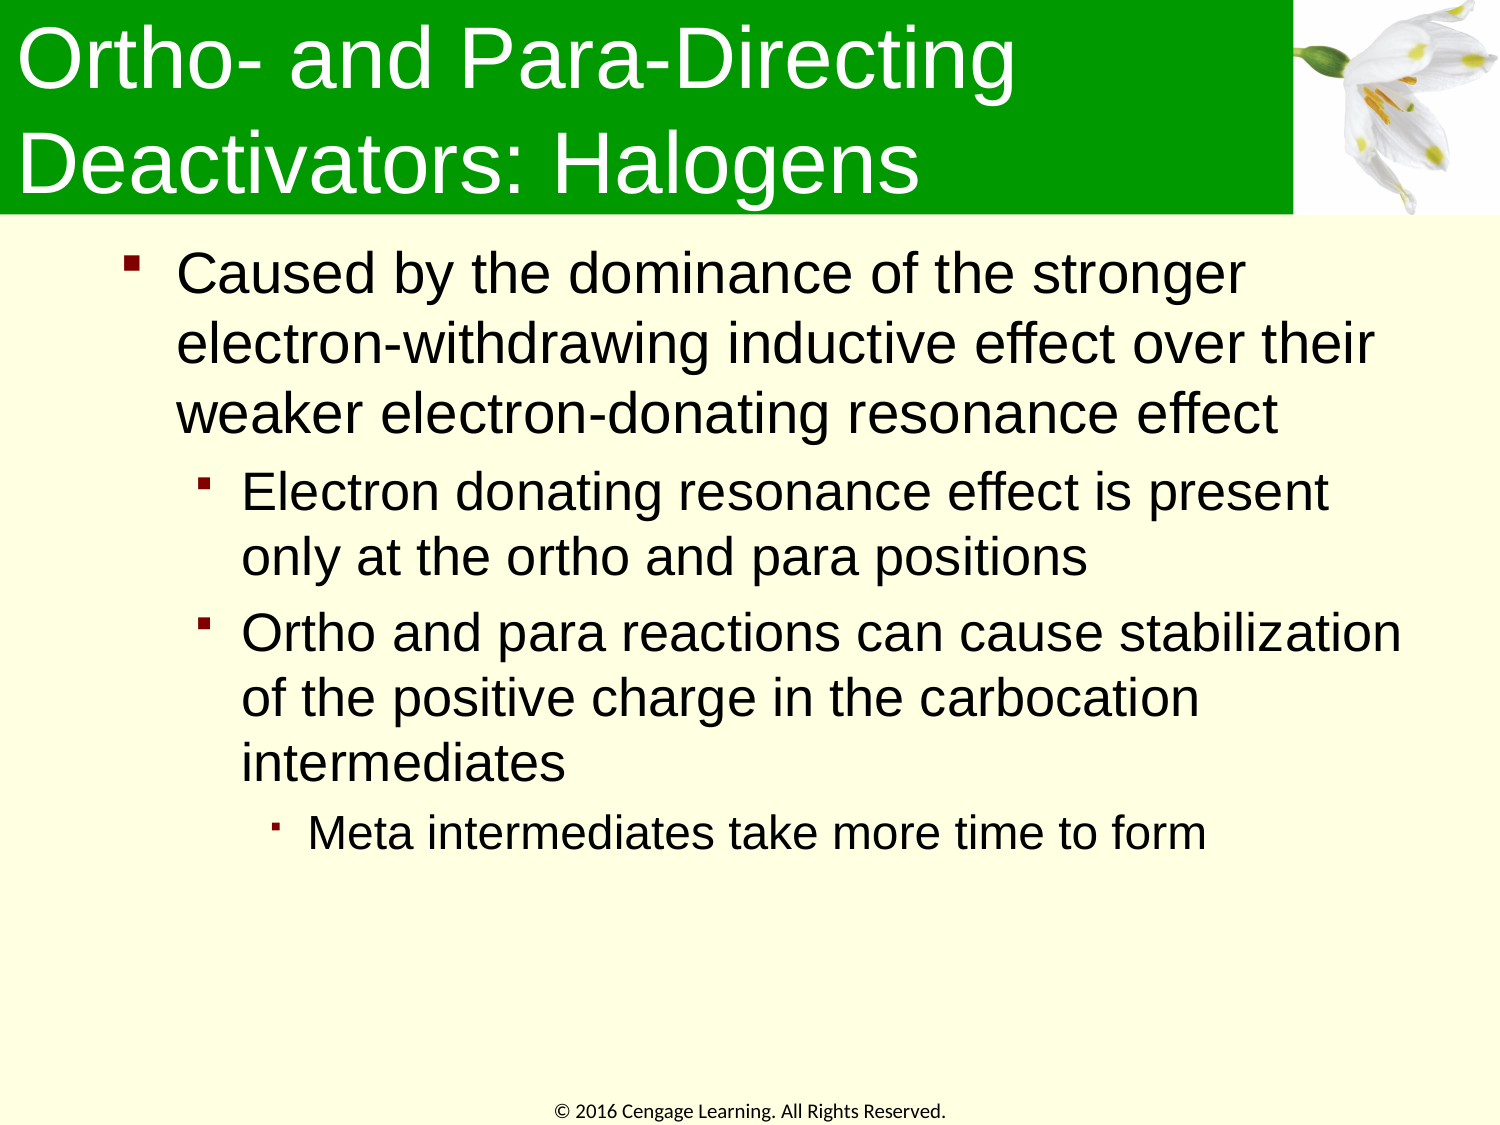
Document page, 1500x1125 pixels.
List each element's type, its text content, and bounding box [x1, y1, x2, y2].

picture [1293, 0, 1500, 215]
title Ortho- and Para-Directing Deactivators: Halogens [0, 0, 1288, 213]
list Caused by the dominance of the stronger electron-withdrawing inductive effect over their weaker electron-donating resonance effect Electron donating resonance effect is present only at the ortho and para positions Ortho and para reactions can cause stabilization of the positive charge in the carbocation intermediates Meta intermediates take more time to form [103, 227, 1450, 1065]
